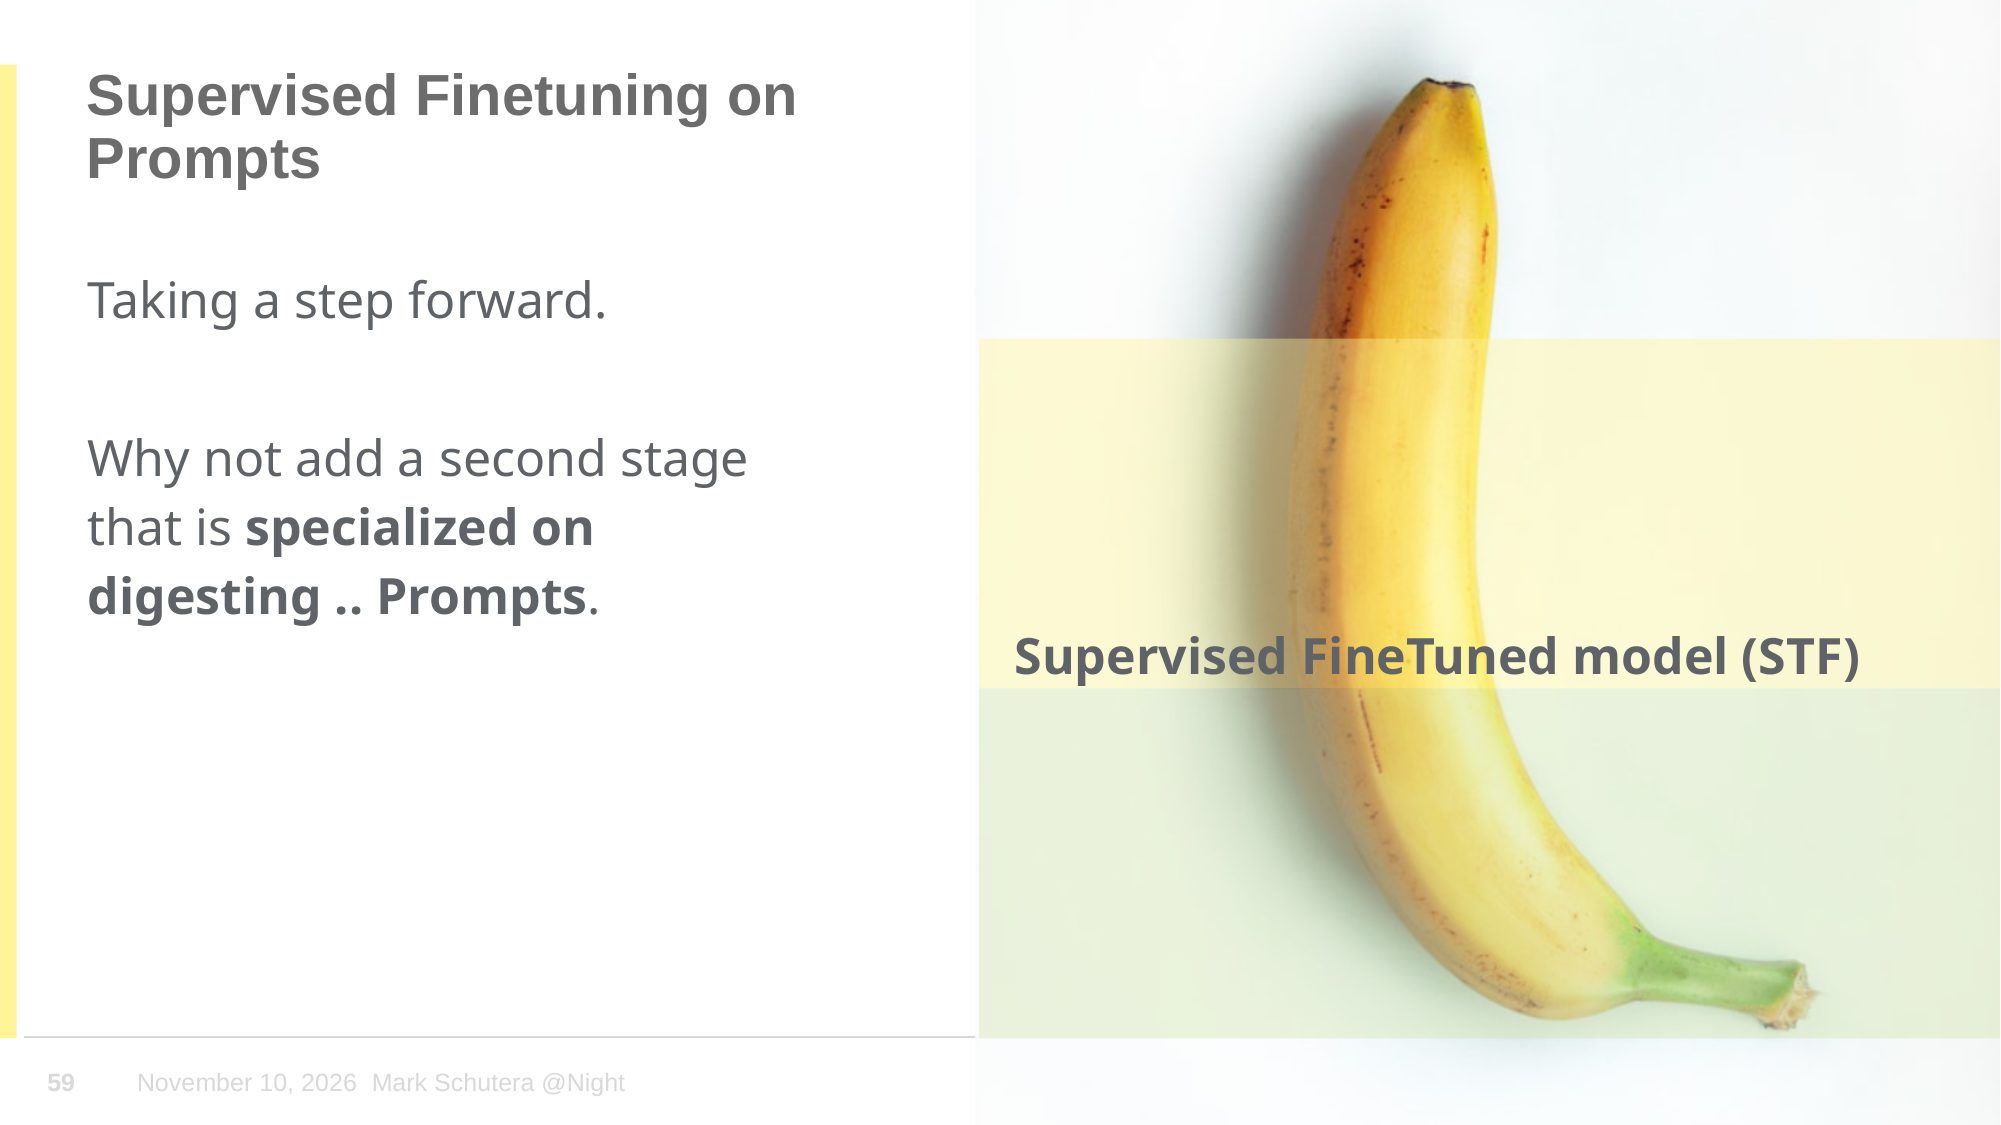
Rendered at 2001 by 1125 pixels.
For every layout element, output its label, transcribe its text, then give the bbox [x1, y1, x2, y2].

list Taking a step forward. Why not add a second stage that is specialized on digesting .. Prompts. [87, 259, 784, 1014]
slide_number 59 [47, 1038, 119, 1125]
title Supervised Finetuning on Prompts [86, 64, 915, 191]
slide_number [137, 1038, 362, 1125]
picture [915, 0, 2001, 1125]
